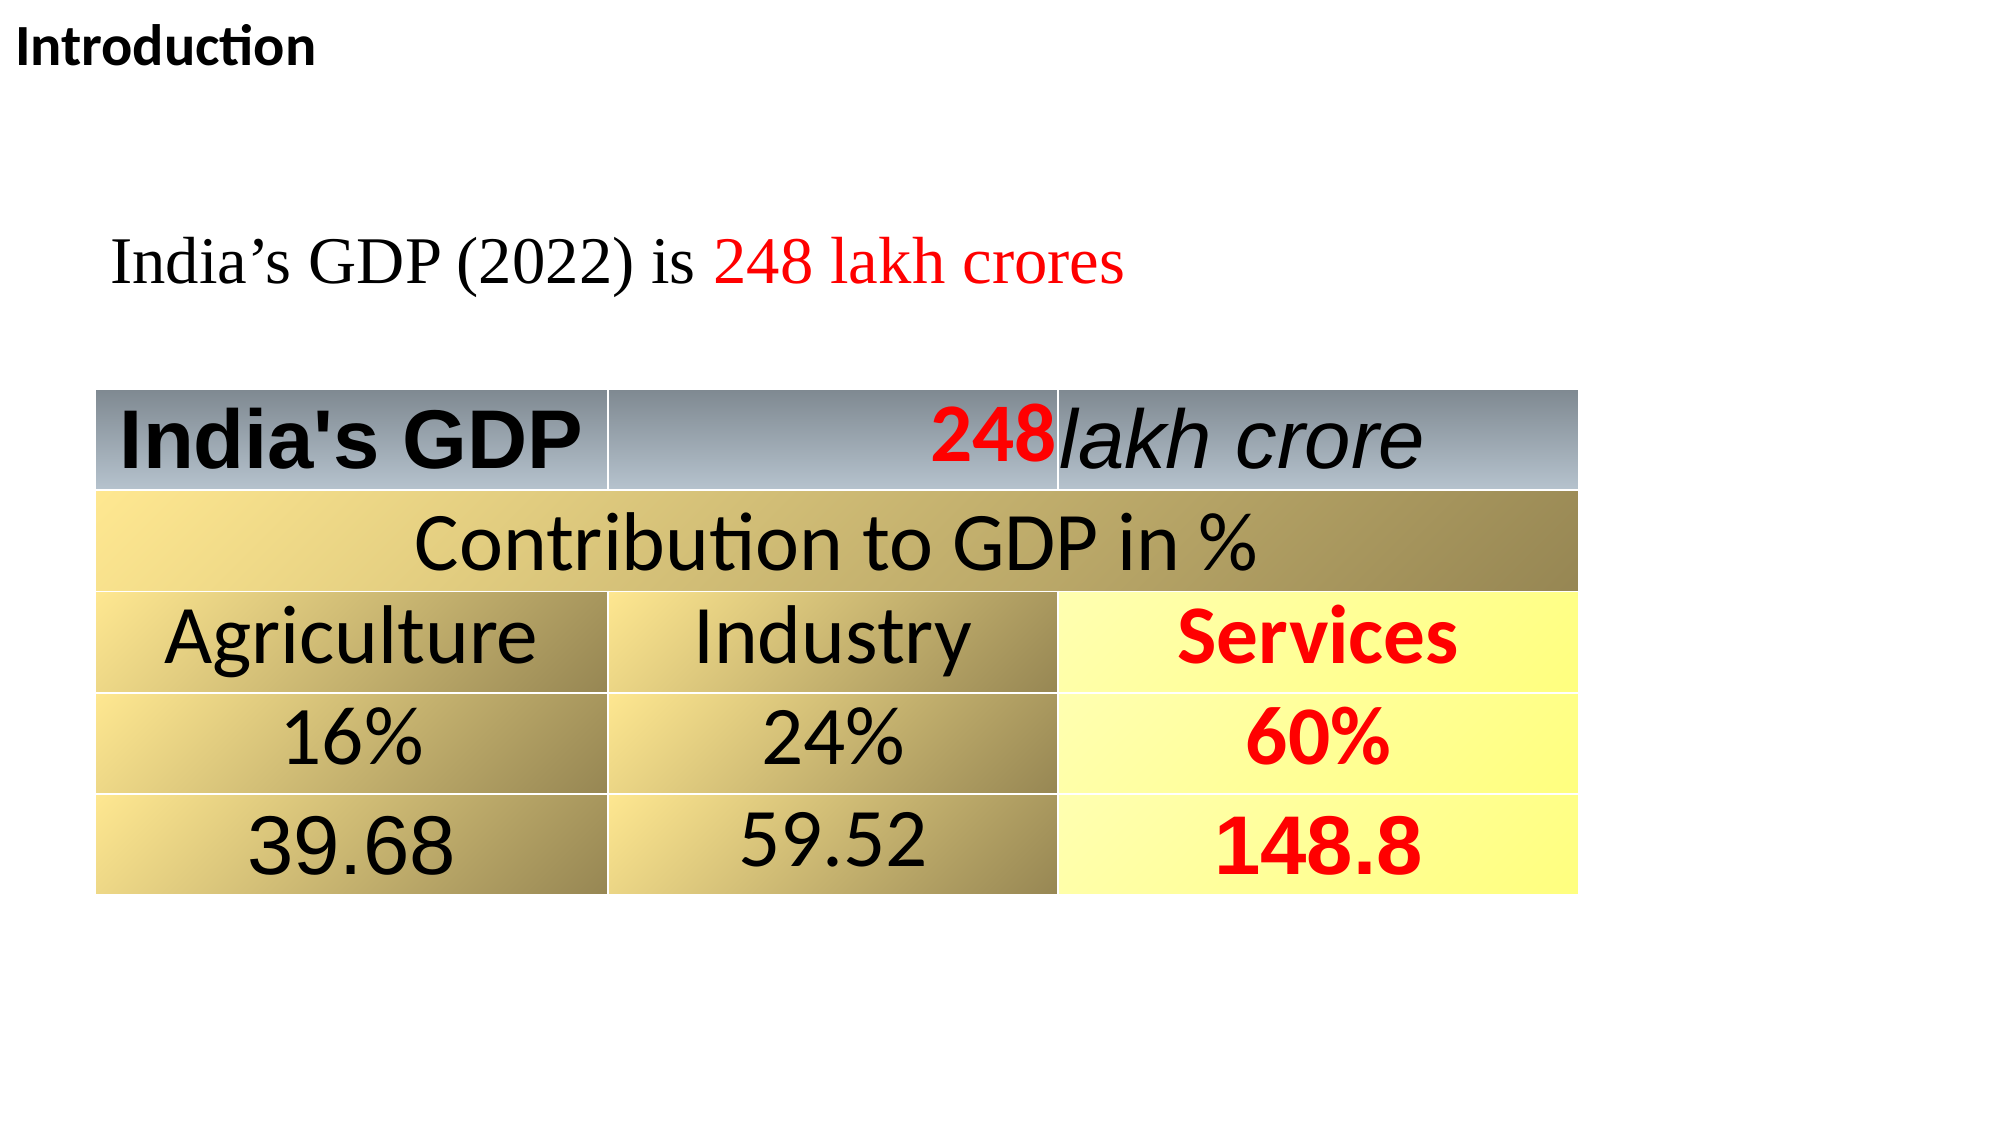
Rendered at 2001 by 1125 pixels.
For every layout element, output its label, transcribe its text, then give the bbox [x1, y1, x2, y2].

text_box Introduction [0, 0, 336, 85]
table_cell 39.68 [96, 795, 607, 894]
table_header 248 [609, 390, 1057, 489]
table_cell 148.8 [1059, 795, 1578, 894]
table_cell 60% [1059, 694, 1578, 793]
table_cell 59.52 [609, 795, 1057, 894]
text_box India’s GDP (2022) is 248 lakh crores [95, 209, 1259, 305]
table_cell 16% [96, 694, 607, 793]
table_header lakh crore [1059, 390, 1578, 489]
table_cell Agriculture [96, 592, 607, 692]
table_cell Contribution to GDP in % [96, 491, 1578, 591]
table_cell 24% [609, 694, 1057, 793]
table_cell Industry [609, 592, 1057, 692]
table_cell Services [1059, 592, 1578, 692]
table_header India's GDP [96, 390, 607, 489]
